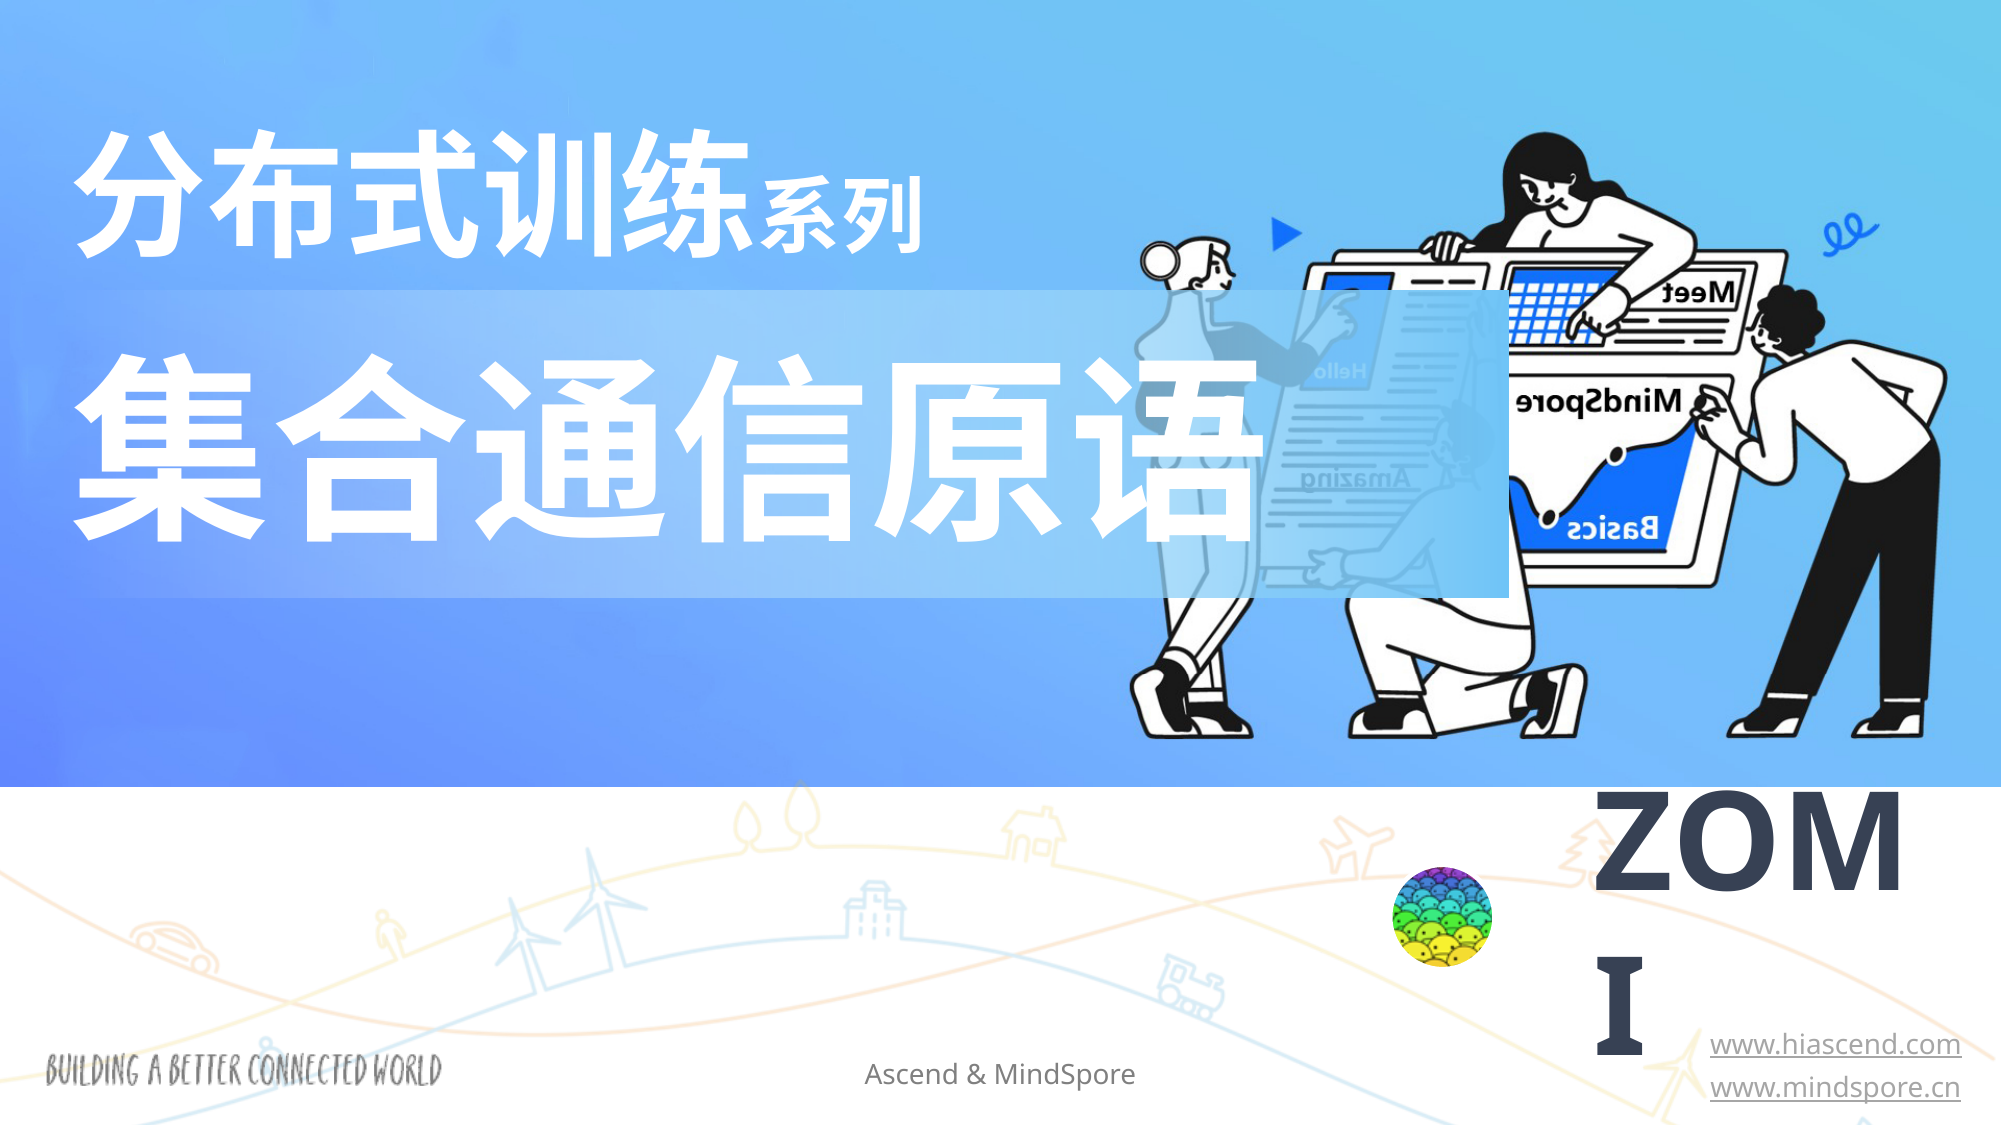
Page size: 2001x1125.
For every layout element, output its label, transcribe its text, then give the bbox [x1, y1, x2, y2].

text_box 集合通信原语 [55, 290, 1509, 598]
picture [1389, 864, 1495, 970]
picture [0, 0, 2001, 787]
subtitle ZOMI [1579, 859, 1927, 978]
picture [23, 1032, 468, 1114]
text_box 分布式训练系列 [55, 113, 1036, 271]
